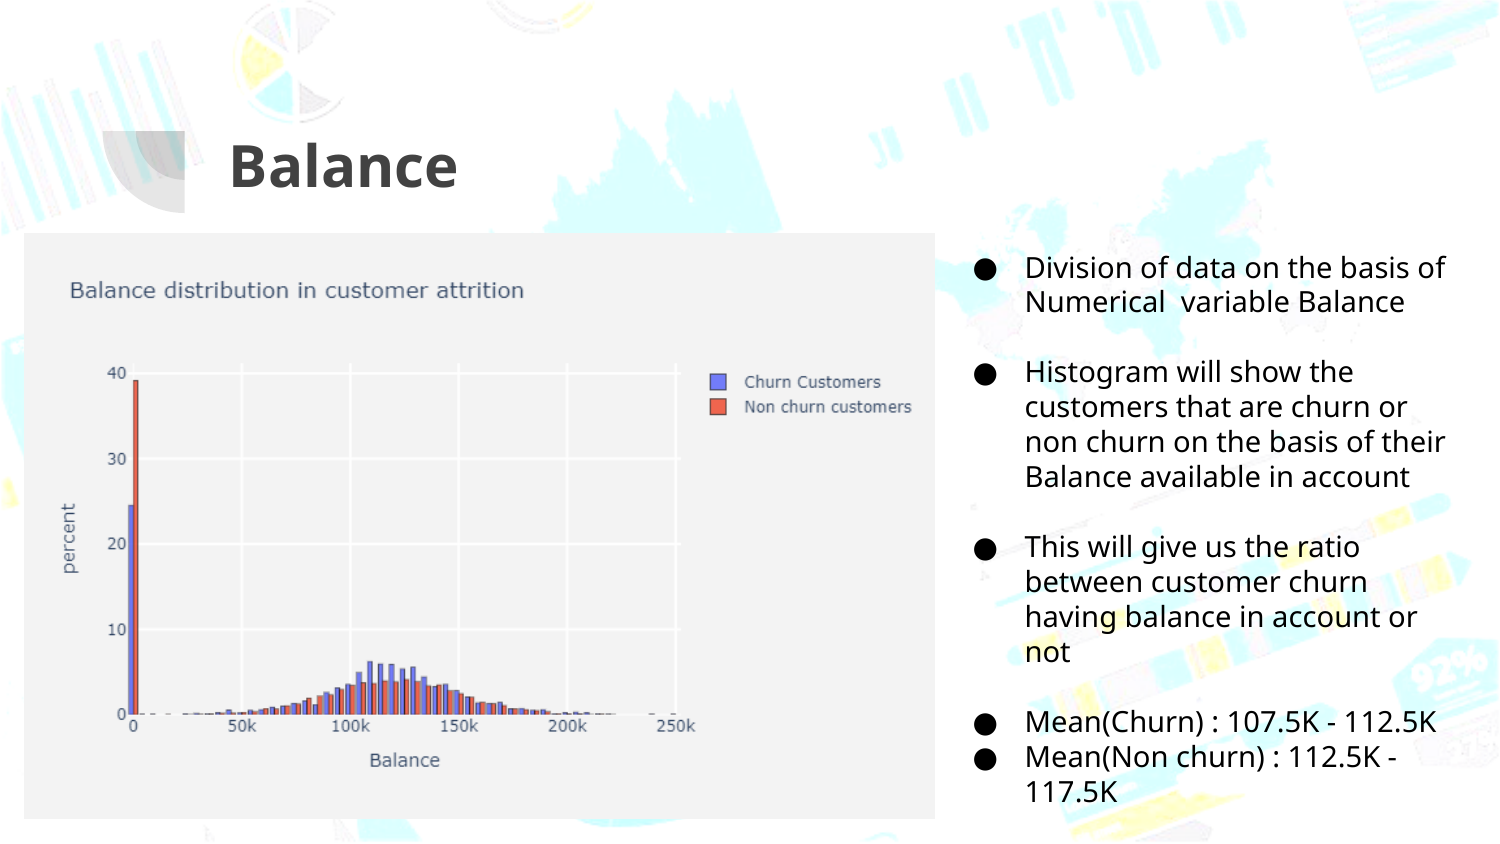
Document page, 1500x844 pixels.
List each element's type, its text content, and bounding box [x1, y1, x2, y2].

text_box Division of data on the basis of Numerical variable Balance Histogram will show the customers that are churn or non churn on the basis of their Balance available in account This will give us the ratio between customer churn having balance in account or not Mean(Churn) : 107.5K - 112.5K Mean(Non churn) : 112.5K - 117.5K [935, 233, 1484, 816]
picture [0, 0, 1500, 844]
title Balance [213, 114, 1368, 209]
